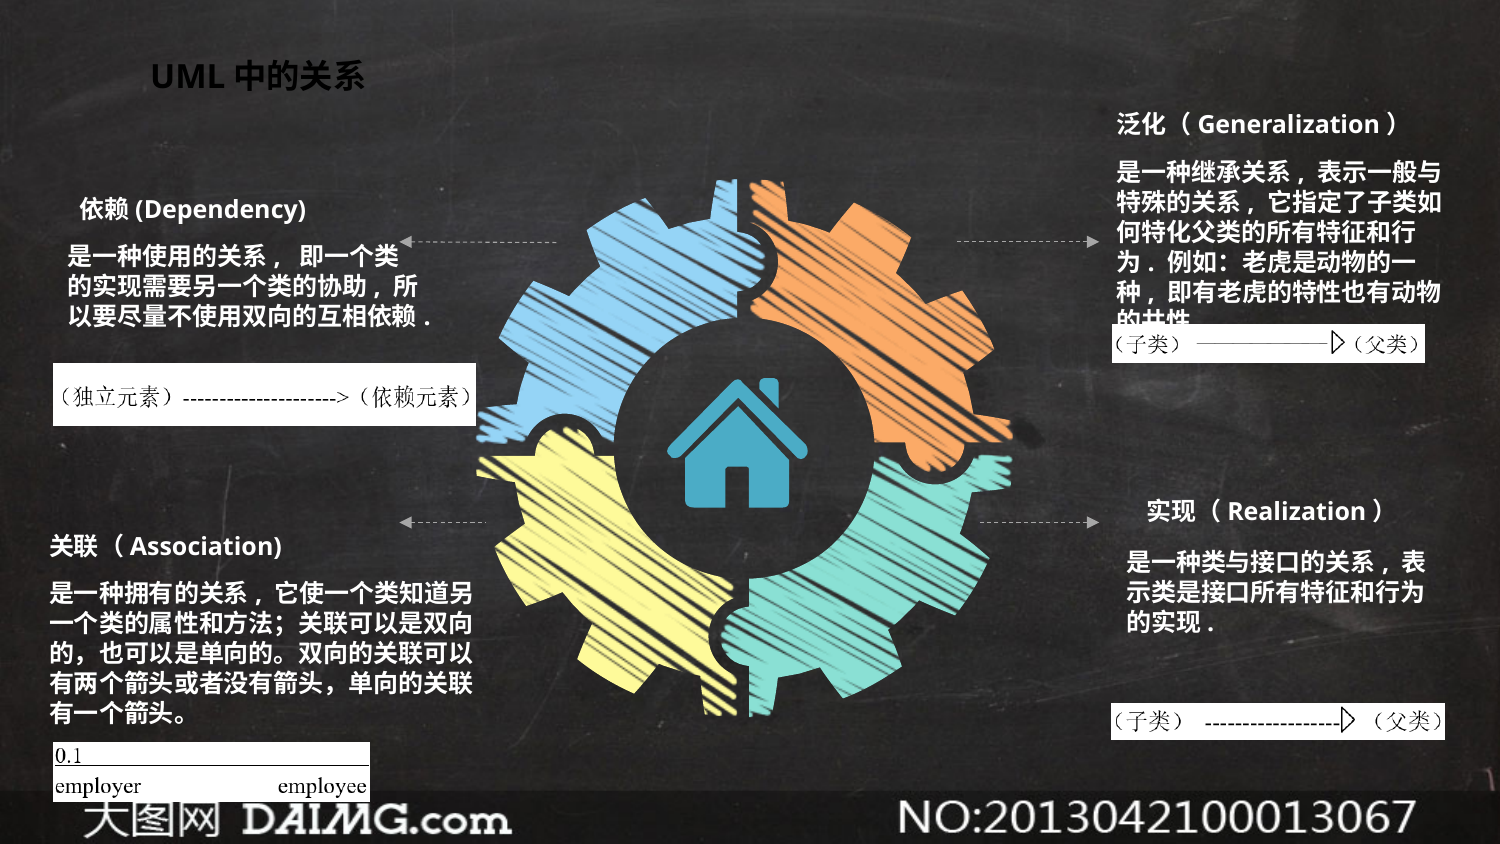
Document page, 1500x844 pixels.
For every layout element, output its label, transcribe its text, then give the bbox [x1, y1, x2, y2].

text_box [1081, 516, 1100, 529]
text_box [52, 185, 476, 427]
text_box [749, 179, 1014, 473]
text_box [475, 178, 767, 444]
text_box [759, 378, 779, 409]
picture [0, 0, 1500, 844]
text_box [1081, 235, 1100, 249]
text_box 关联（Association) 是一种拥有的关系, 它使一个类知道另一个类的属性和方法；关联可以是双向的，也可以是单向的。双向的关联可以有两个箭头或者没有箭头，单向的关联有一个箭头。 [34, 522, 502, 723]
text_box UML中的关系 [150, 55, 606, 96]
text_box [667, 379, 808, 460]
text_box 实现（Realization） 是一种类与接口的关系, 表示类是接口所有特征和行为的实现. [1111, 469, 1459, 670]
text_box [400, 516, 412, 522]
text_box 泛化（Generalization） 是一种继承关系, 表示一般与特殊的关系, 它指定了子类如何特化父类的所有特征和行为. 例如：老虎是动物的一种, 即有老虎的特性也有动物的共性. [1101, 101, 1473, 302]
text_box [685, 406, 790, 508]
text_box [475, 425, 738, 718]
text_box [720, 454, 1014, 718]
